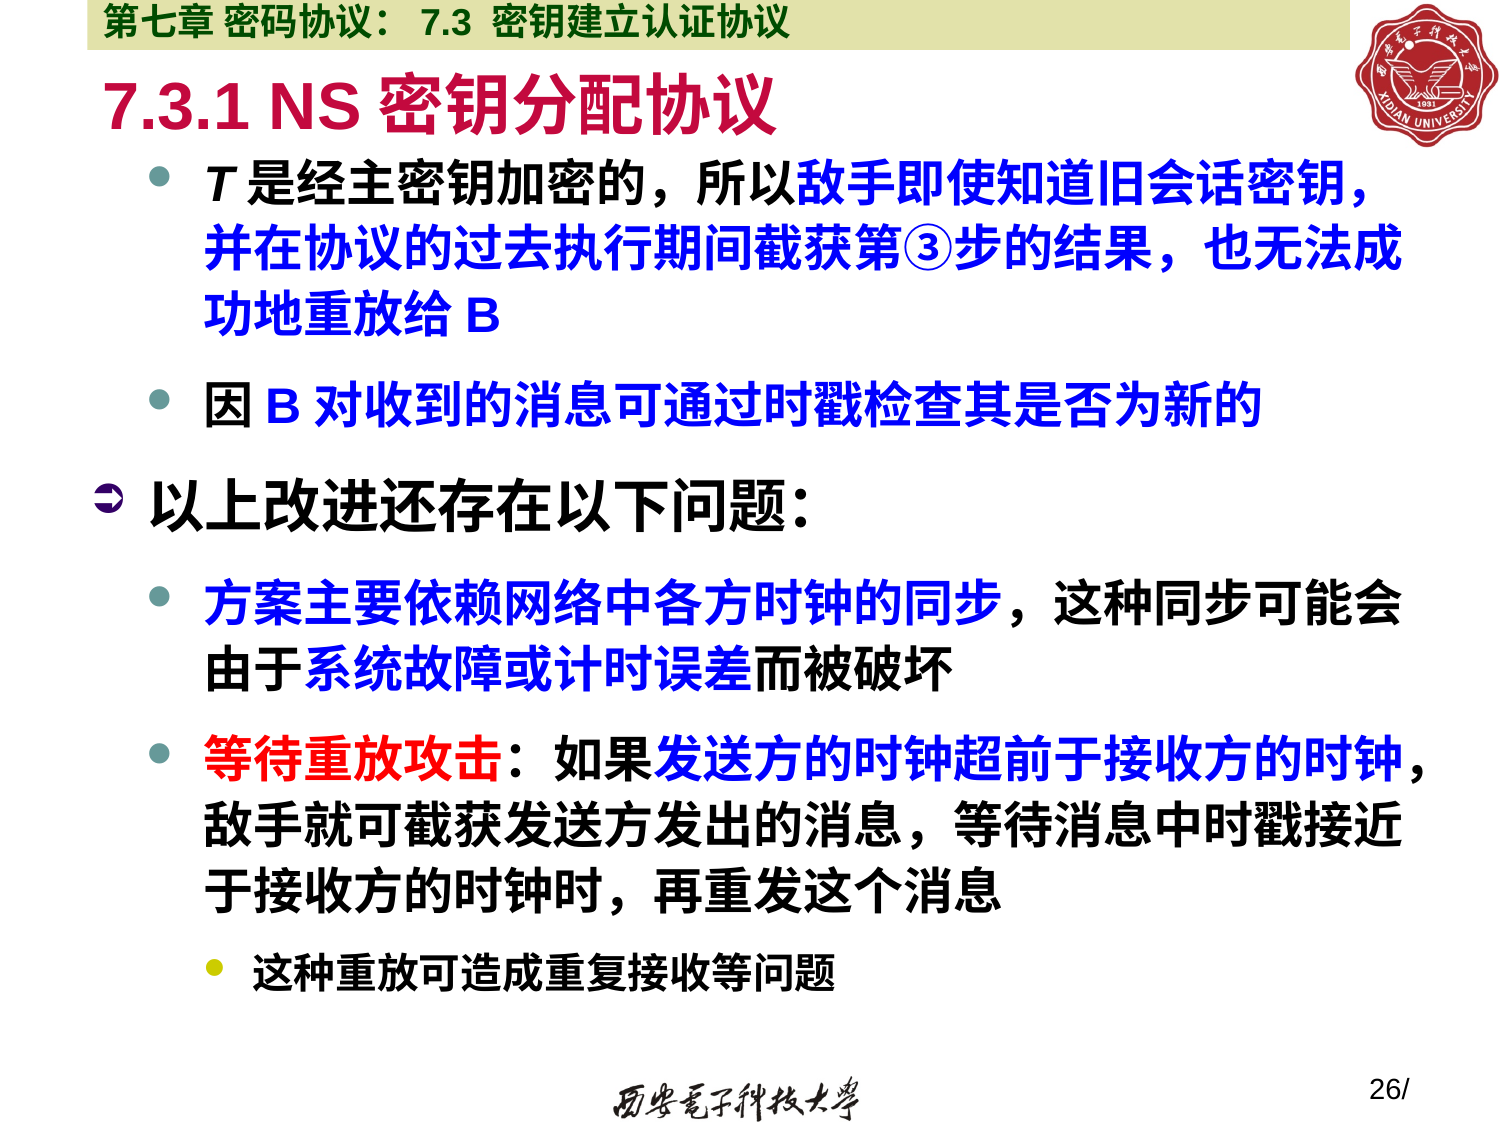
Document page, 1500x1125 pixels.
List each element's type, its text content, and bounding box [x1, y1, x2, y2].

text_box 第七章 密码协议：7.3 密钥建立认证协议 [87, 0, 1350, 50]
picture [1350, 0, 1500, 150]
title 7.3.1 NS密钥分配协议 [87, 62, 1351, 137]
list T是经主密钥加密的，所以敌手即使知道旧会话密钥，并在协议的过去执行期间截获第③步的结果，也无法成功地重放给B 因B对收到的消息可通过时戳检查其是否为新的 以上改进还存在以下问题： 方案主要依赖网络中各方时钟的同步，这种同步可能会由于系统故障或计时误差而被破坏 等待重放攻击：如果发送方的时钟超前于接收方的时钟，敌手就可截获发送方发出的消息，等待消息中时戳接近于接收方的时钟时，再重发这个消息 这种重放可造成重复接收等问题 [74, 137, 1451, 1063]
picture [612, 1076, 863, 1125]
slide_number 26/ [1212, 1062, 1426, 1113]
